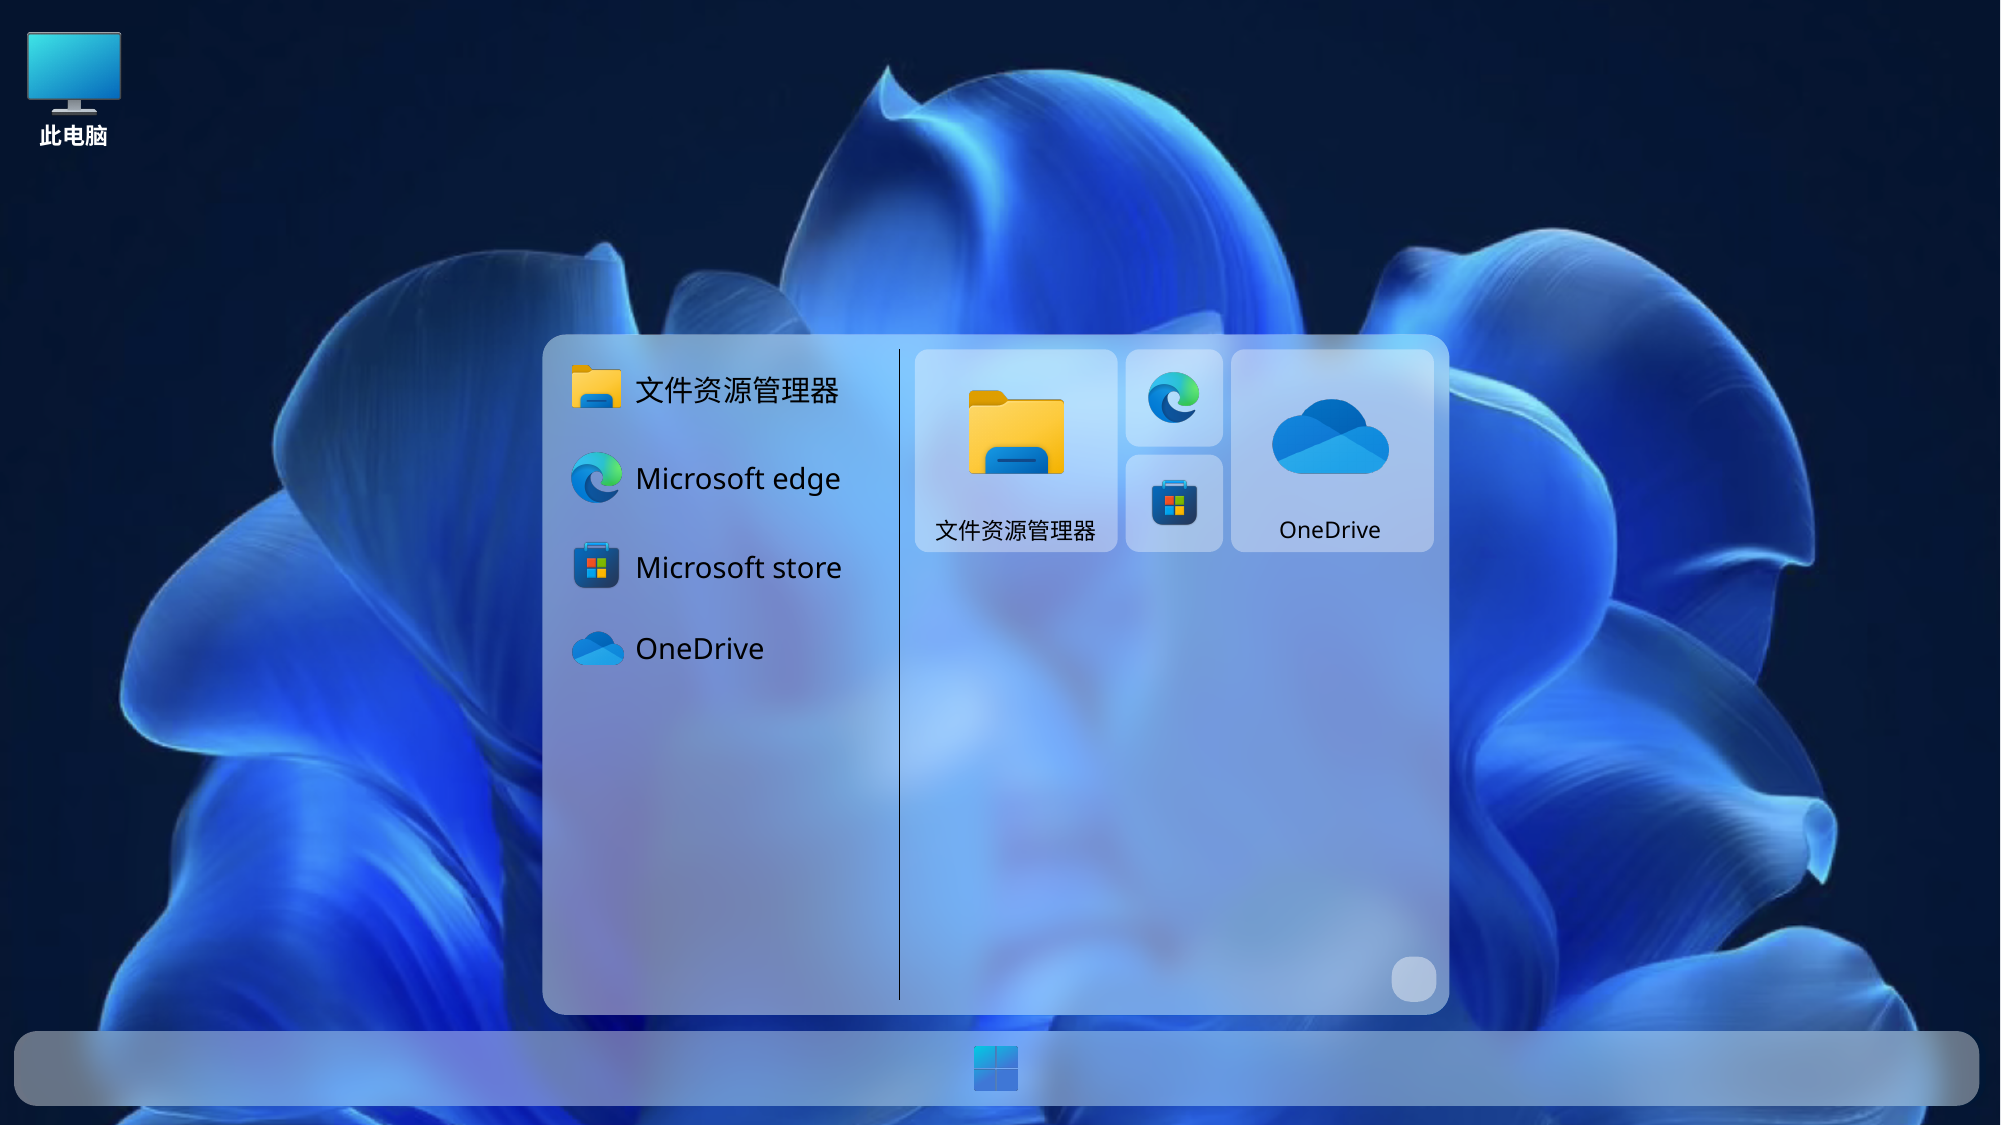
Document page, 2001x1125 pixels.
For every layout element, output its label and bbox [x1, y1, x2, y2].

picture [0, 0, 2001, 1125]
text_box [542, 334, 1450, 1016]
